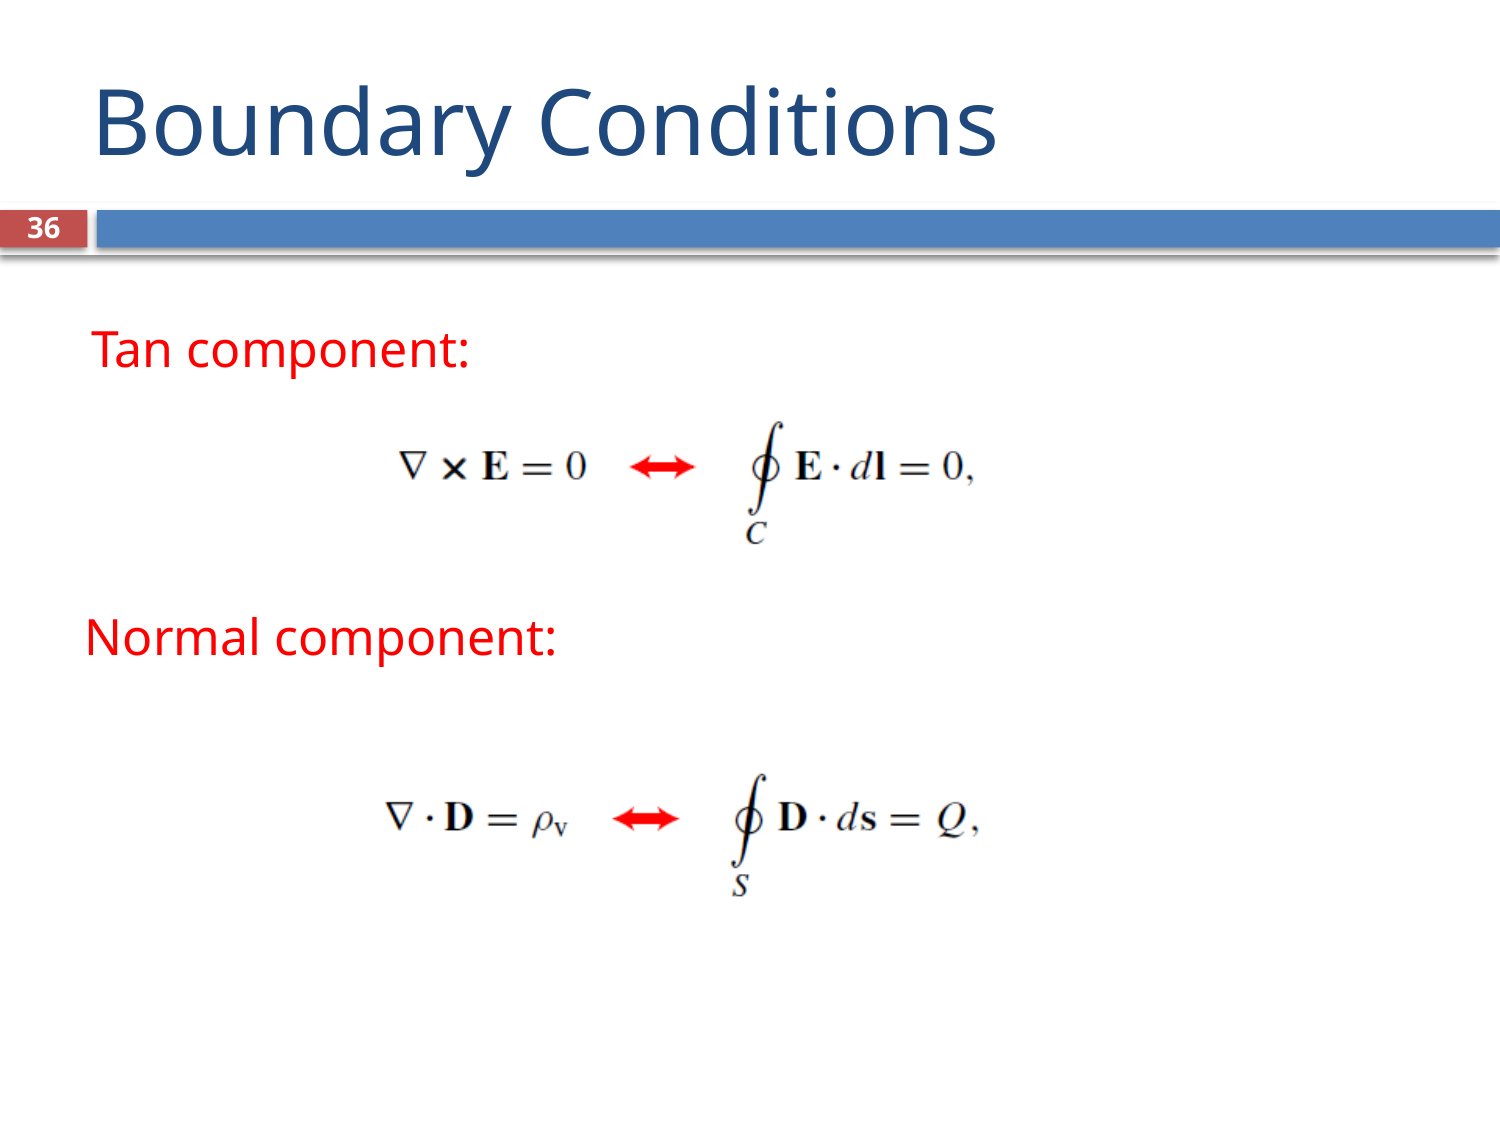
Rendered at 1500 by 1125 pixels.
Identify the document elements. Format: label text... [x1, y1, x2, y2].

title Boundary Conditions [76, 37, 1471, 200]
slide_number 36 [0, 208, 88, 249]
text_box Normal component: [70, 597, 574, 673]
picture [333, 727, 1002, 918]
picture [333, 373, 1026, 574]
text_box Tan component: [76, 310, 486, 386]
